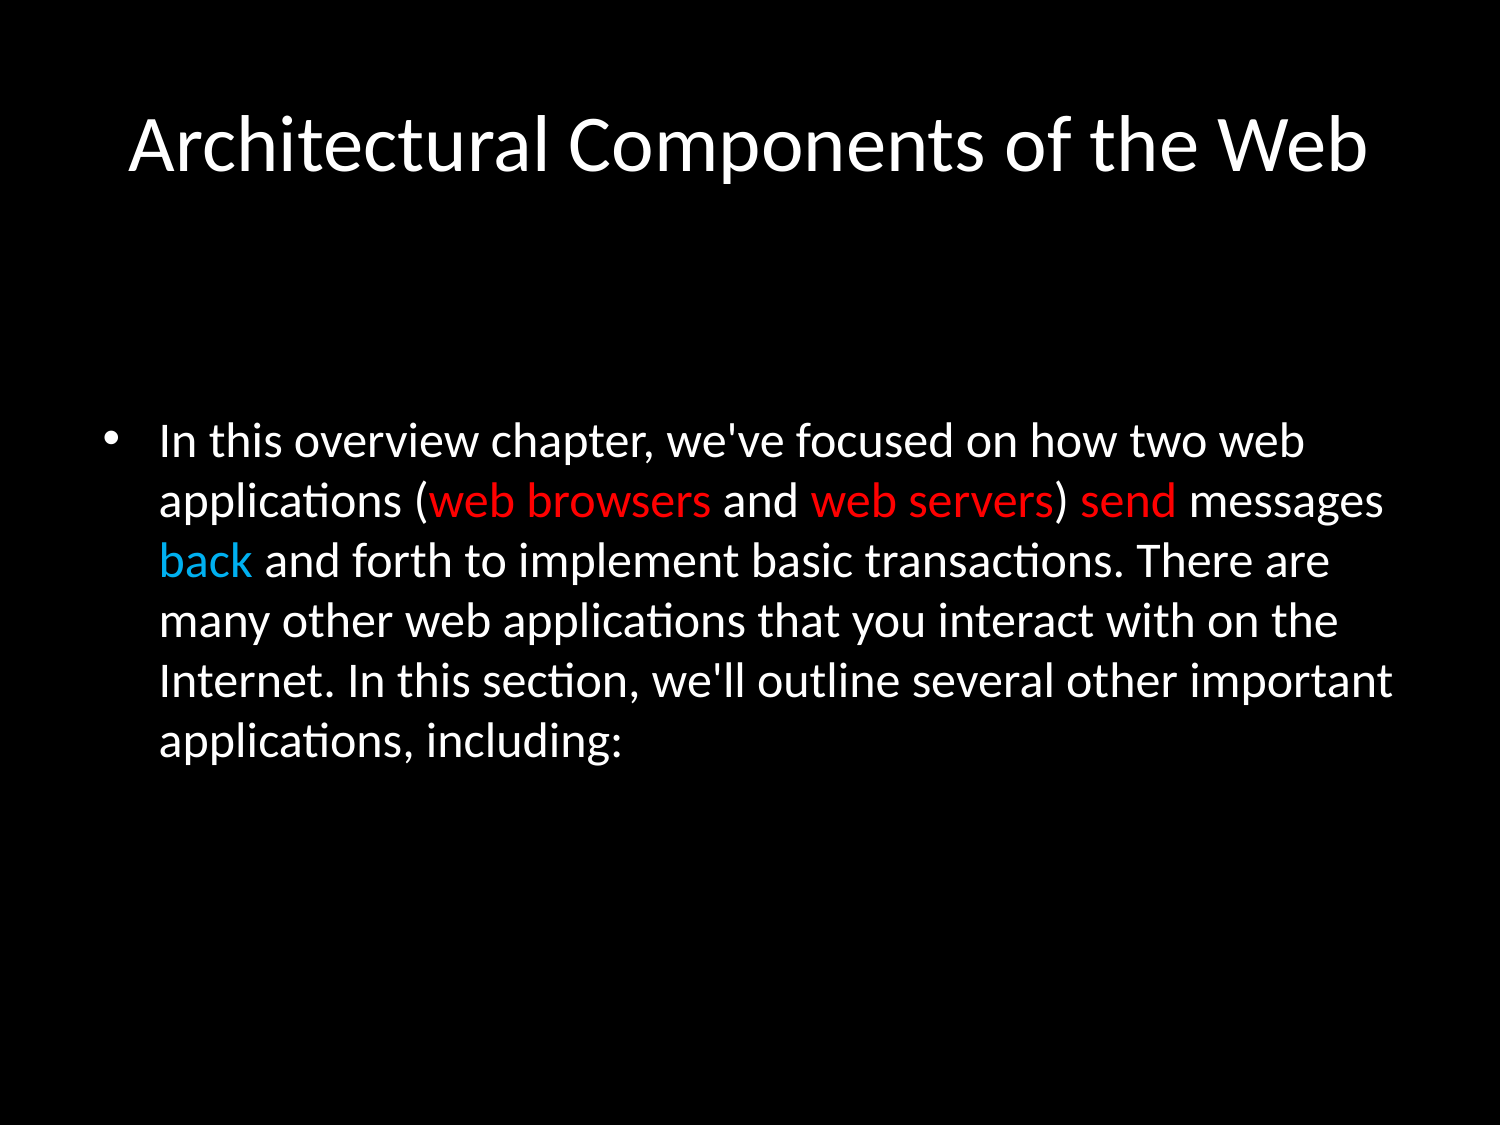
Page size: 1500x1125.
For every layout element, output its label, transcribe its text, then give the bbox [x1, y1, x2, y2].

list In this overview chapter, we've focused on how two web applications (web browsers and web servers) send messages back and forth to implement basic transactions. There are many other web applications that you interact with on the Internet. In this section, we'll outline several other important applications, including: [87, 399, 1438, 863]
title Architectural Components of the Web [75, 45, 1425, 233]
